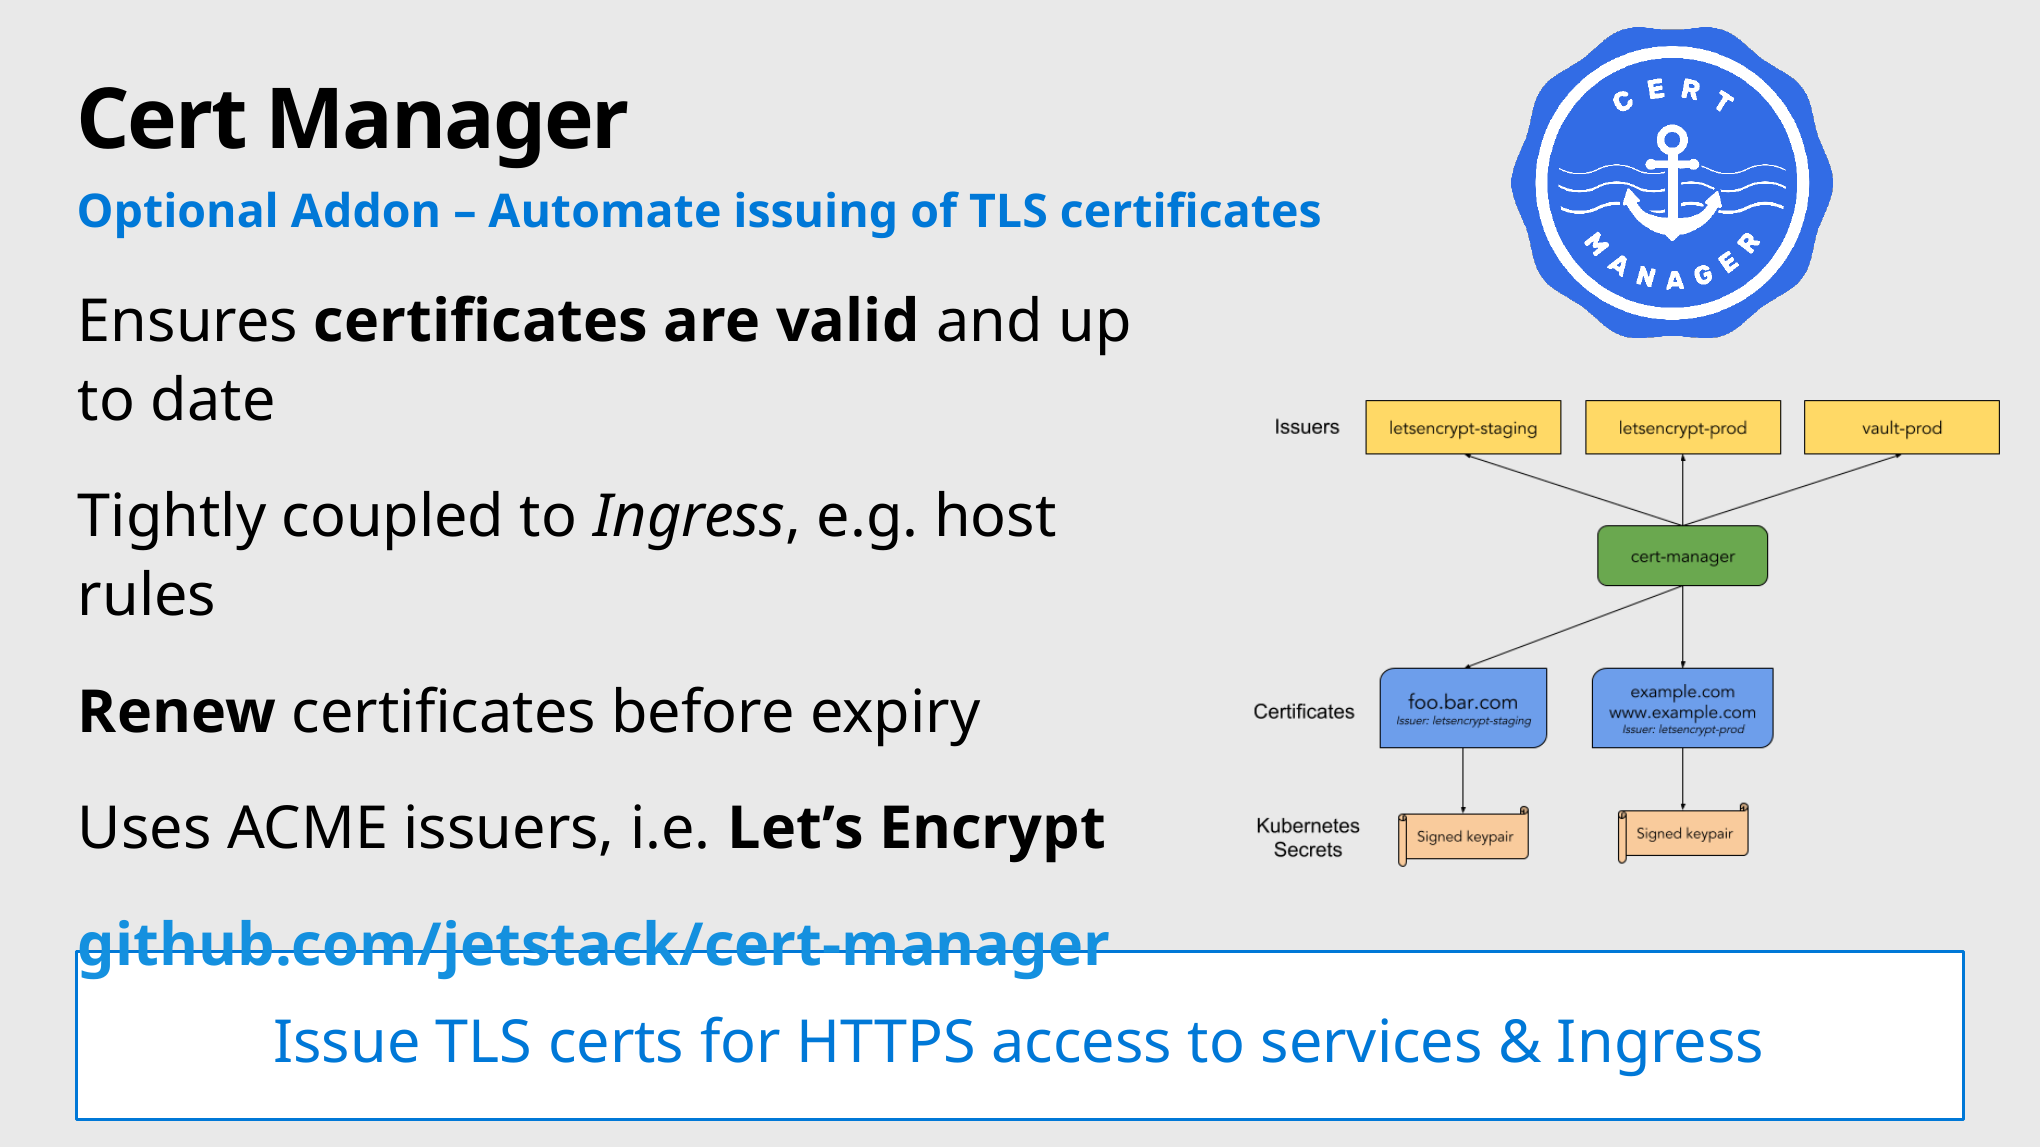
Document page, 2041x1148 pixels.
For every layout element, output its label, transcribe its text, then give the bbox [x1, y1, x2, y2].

list Optional Addon – Automate issuing of TLS certificates [76, 175, 1349, 288]
picture [1511, 27, 1833, 338]
title Cert Manager [76, 76, 638, 176]
picture [1235, 362, 2037, 905]
list Ensures certificates are valid and up to date Tightly coupled to Ingress, e.g. host rules Renew certificates before expiry Uses ACME issuers, i.e. Let’s Encrypt github.com/jetstack/cert-manager [77, 275, 1200, 905]
list Issue TLS certs for HTTPS access to services & Ingress [76, 951, 1964, 1120]
